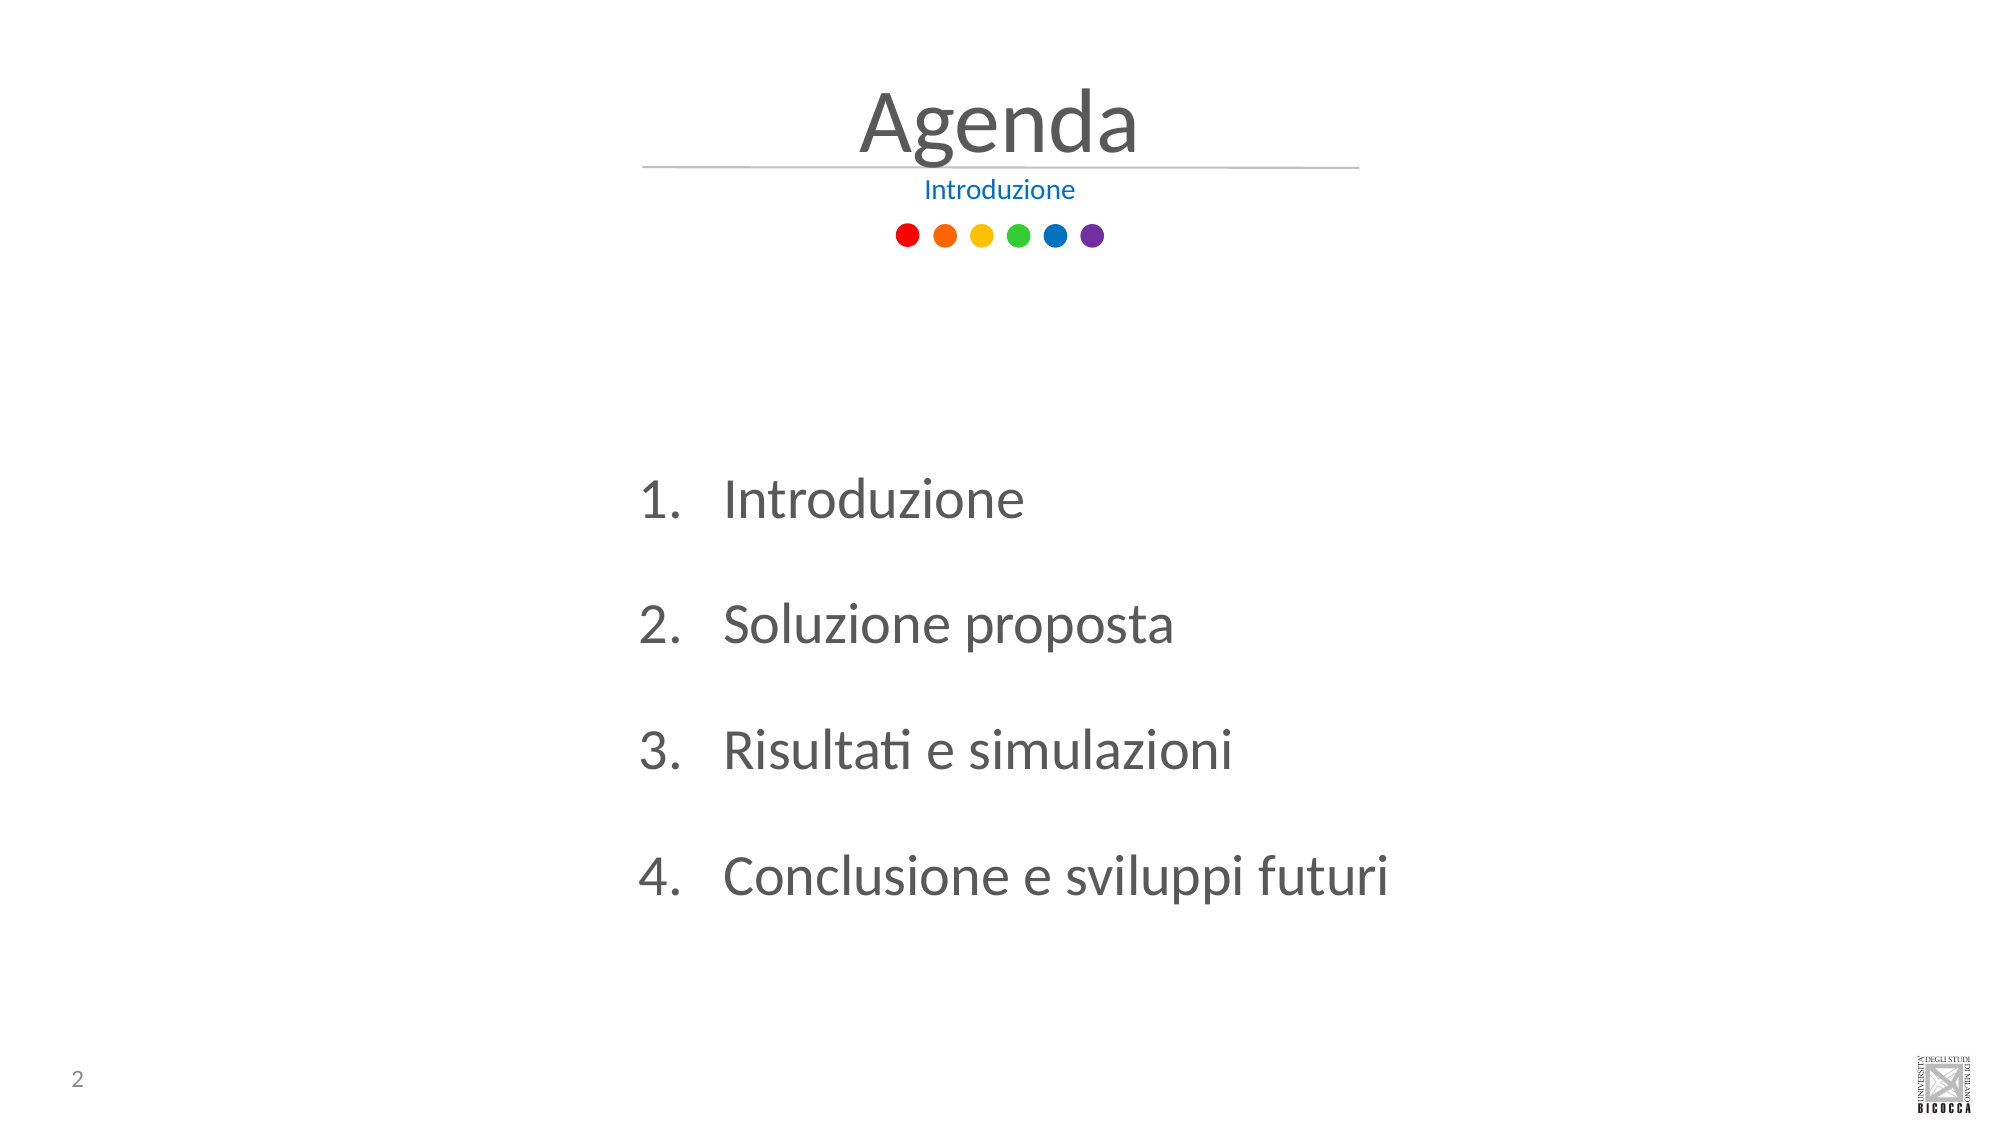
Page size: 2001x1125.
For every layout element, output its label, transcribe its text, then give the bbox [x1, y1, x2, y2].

picture [1913, 1054, 1975, 1115]
list Introduzione Soluzione proposta Risultati e simulazioni Conclusione e sviluppi futuri [624, 326, 1832, 974]
list Introduzione [624, 166, 1376, 217]
title Agenda [137, 56, 1863, 180]
slide_number 2 [56, 1047, 507, 1107]
